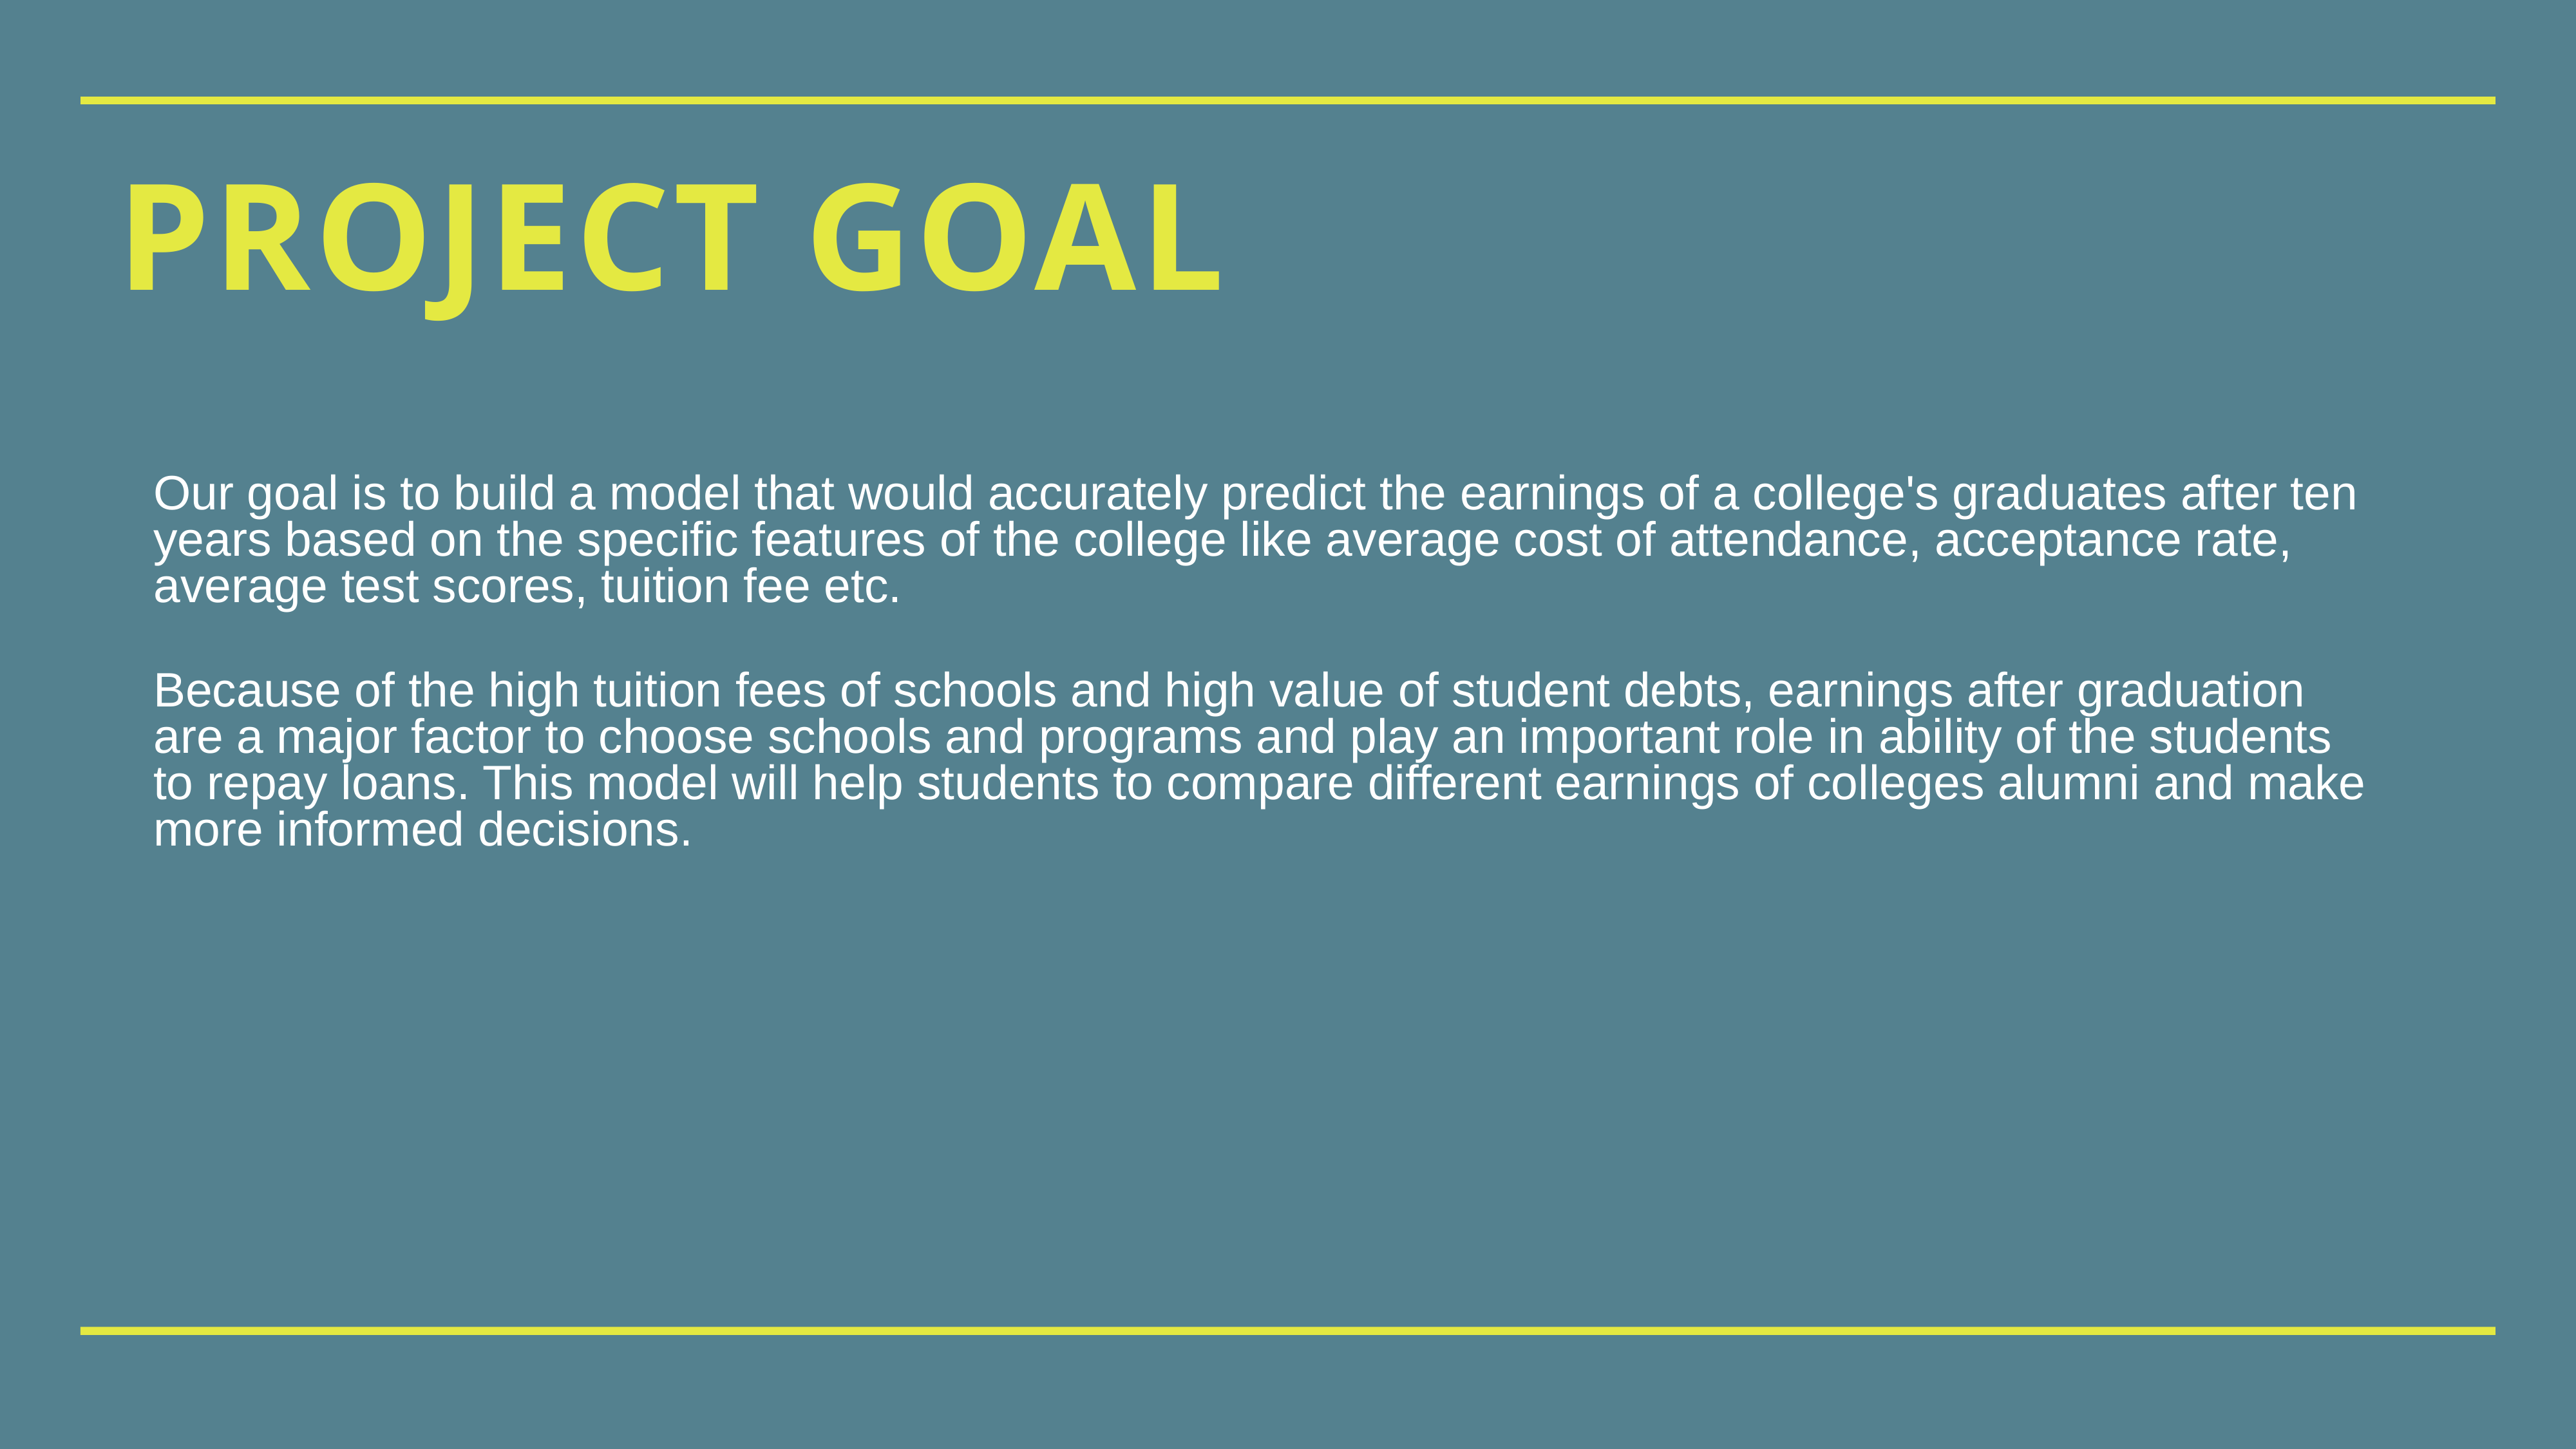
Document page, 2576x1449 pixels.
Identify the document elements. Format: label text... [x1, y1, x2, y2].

text_box Our goal is to build a model that would accurately predict the earnings of a college's graduates after ten years based on the specific features of the college like average cost of attendance, acceptance rate, average test scores, tuition fee etc. Because of the high tuition fees of schools and high value of student debts, earnings after graduation are a major factor to choose schools and programs and play an important role in ability of the students to repay loans. This model will help students to compare different earnings of colleges alumni and make more informed decisions. [147, 467, 2375, 925]
title Project Goal [0, 93, 1435, 392]
